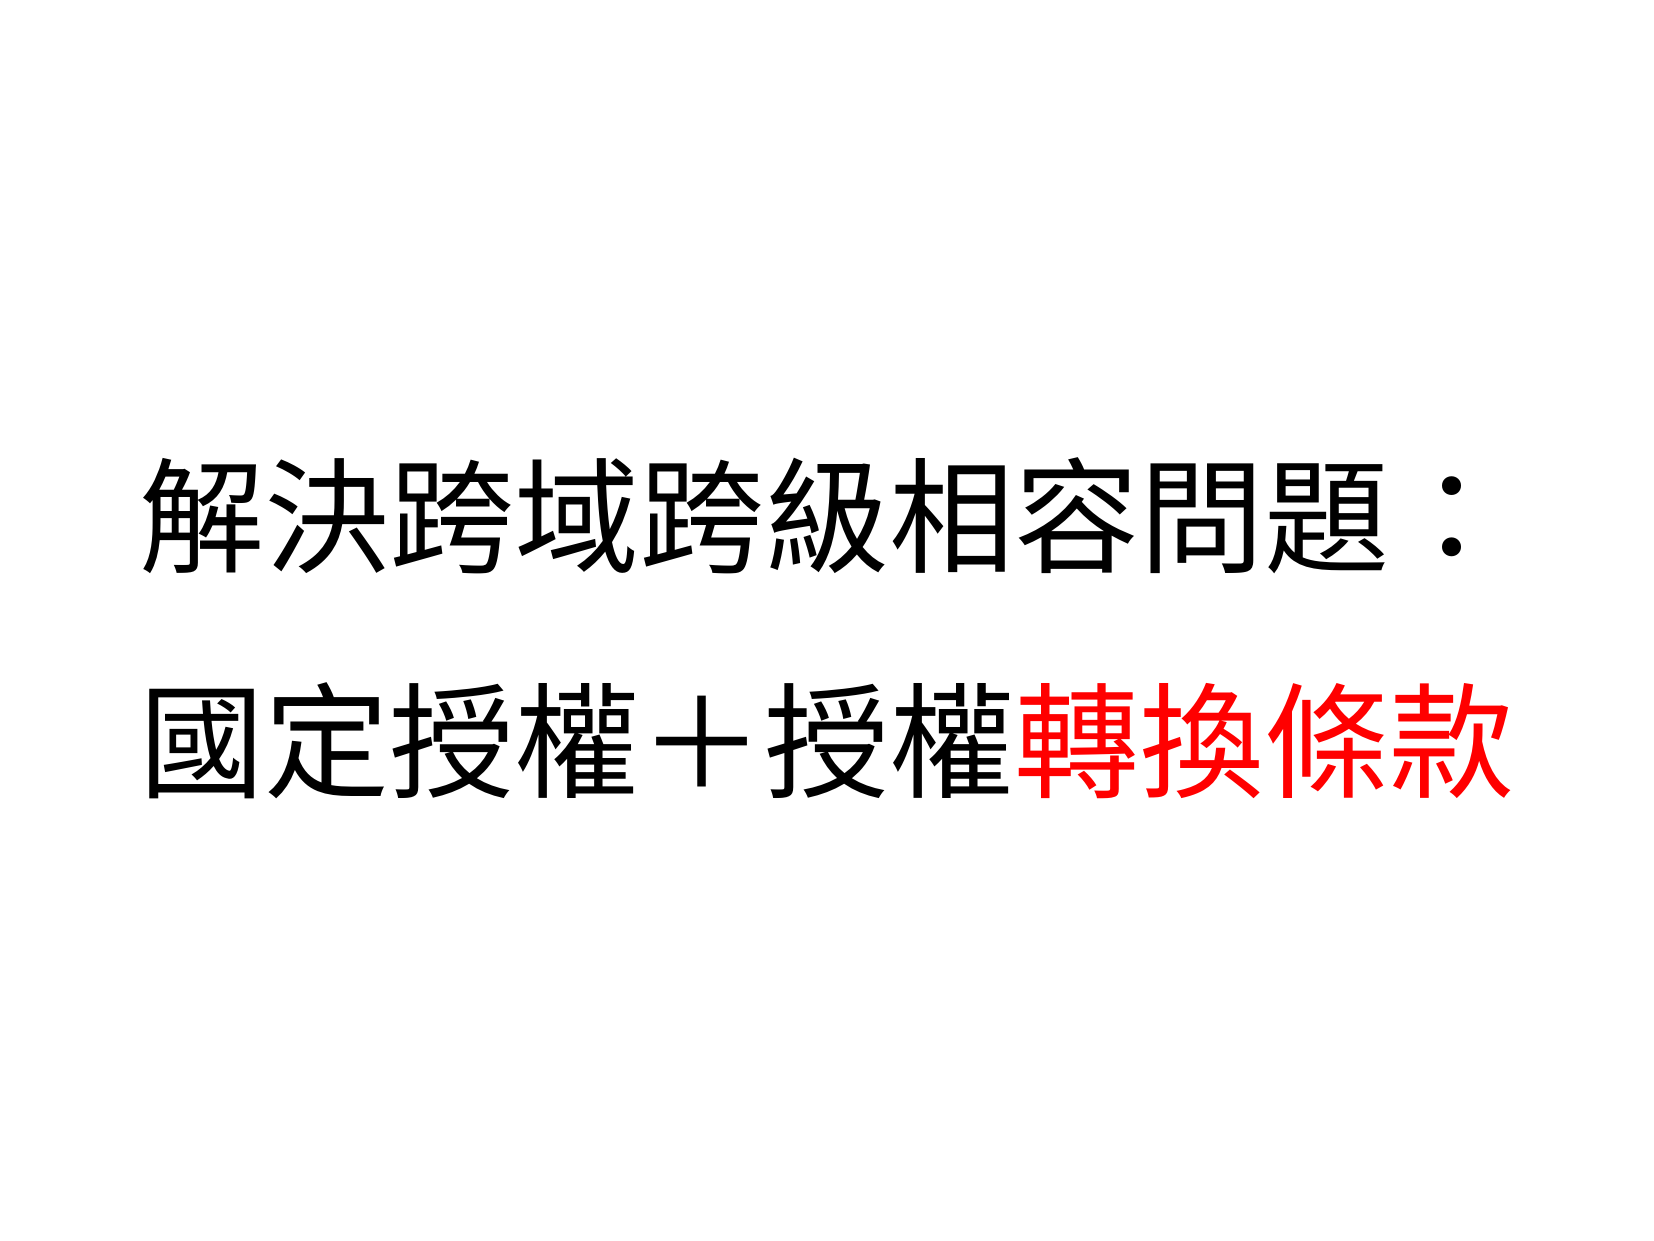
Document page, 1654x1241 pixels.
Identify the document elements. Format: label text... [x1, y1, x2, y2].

title 解決跨域跨級相容問題： 國定授權＋授權轉換條款 [83, 405, 1572, 773]
